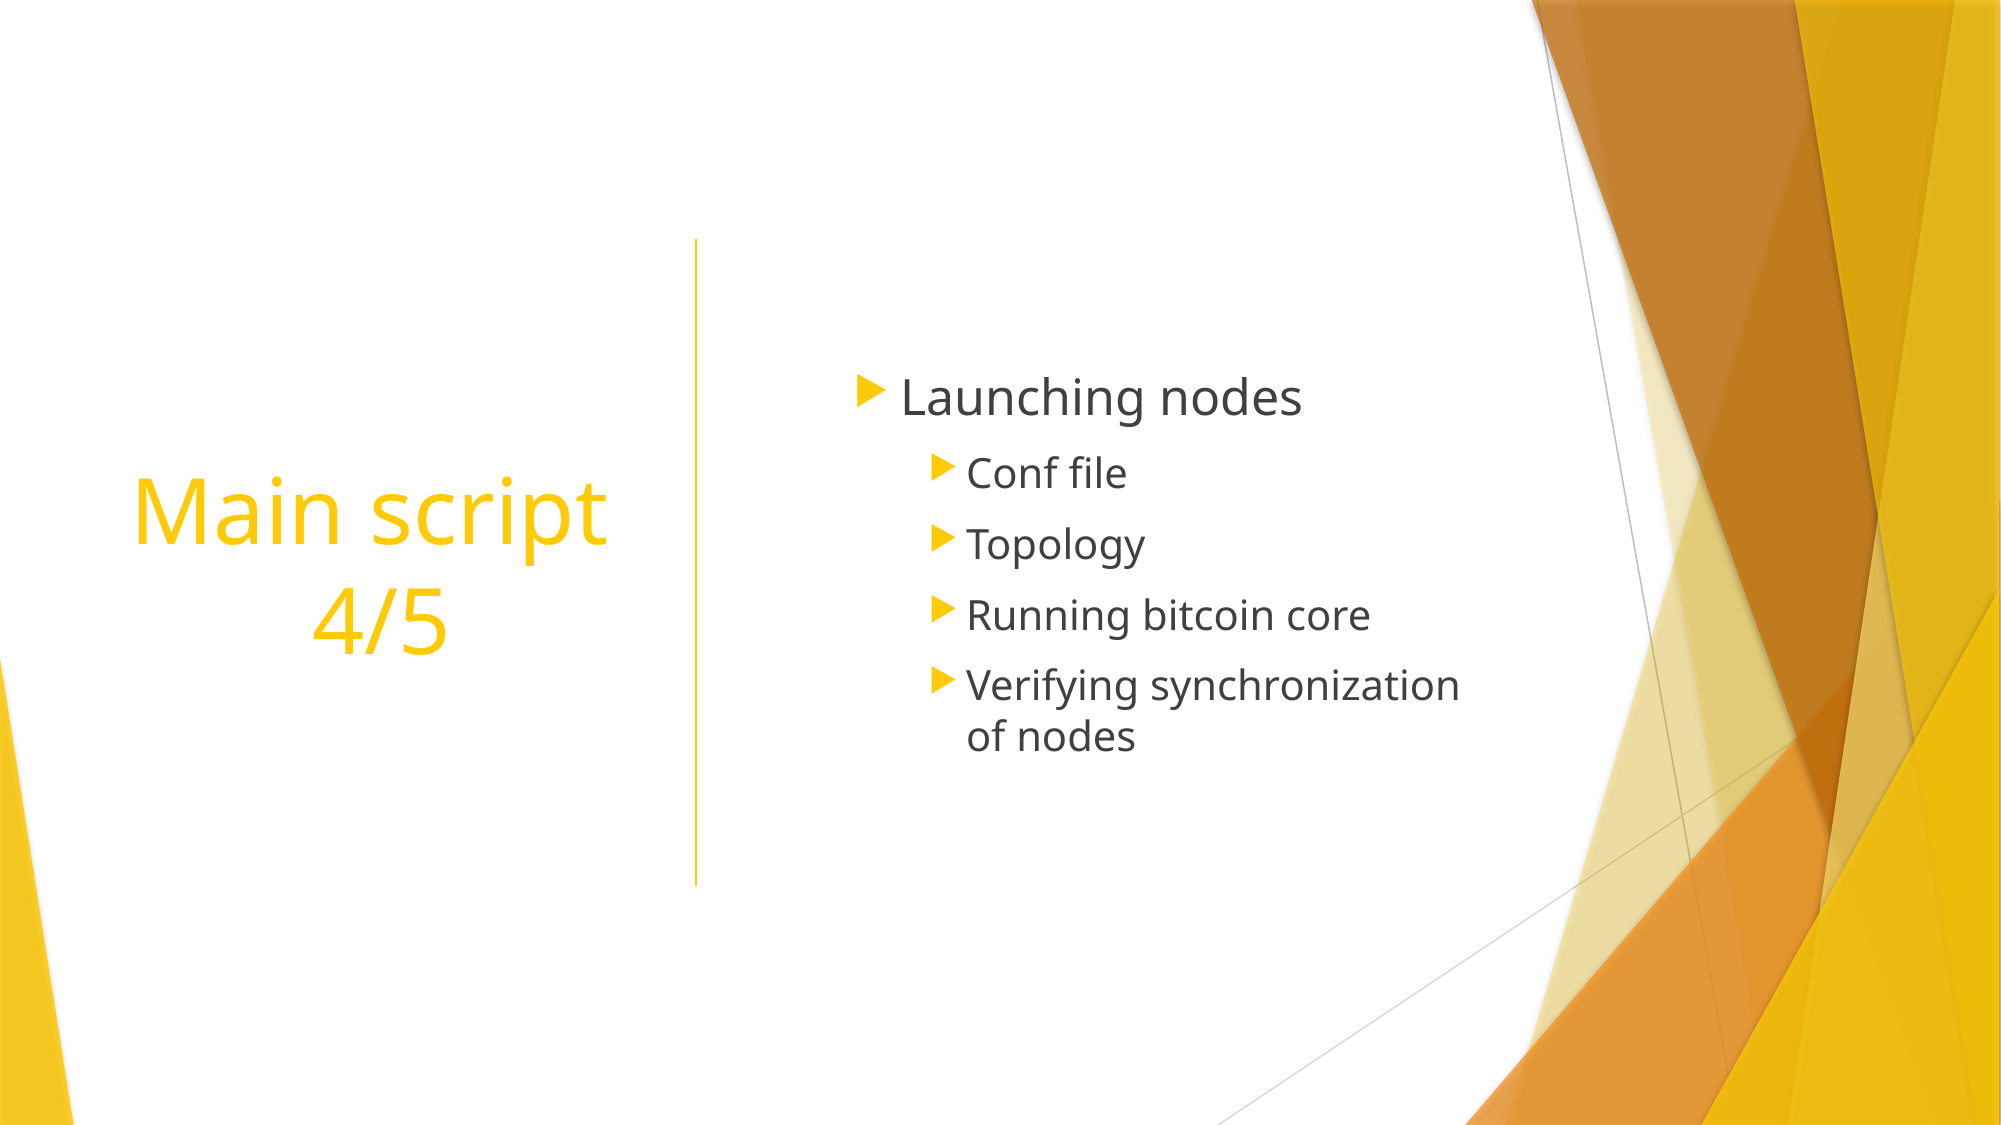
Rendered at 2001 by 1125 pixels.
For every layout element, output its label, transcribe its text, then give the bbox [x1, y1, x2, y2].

title Main script 4/5 [105, 133, 658, 991]
list Launching nodes Conf file Topology Running bitcoin core Verifying synchronization of nodes [763, 133, 1522, 991]
